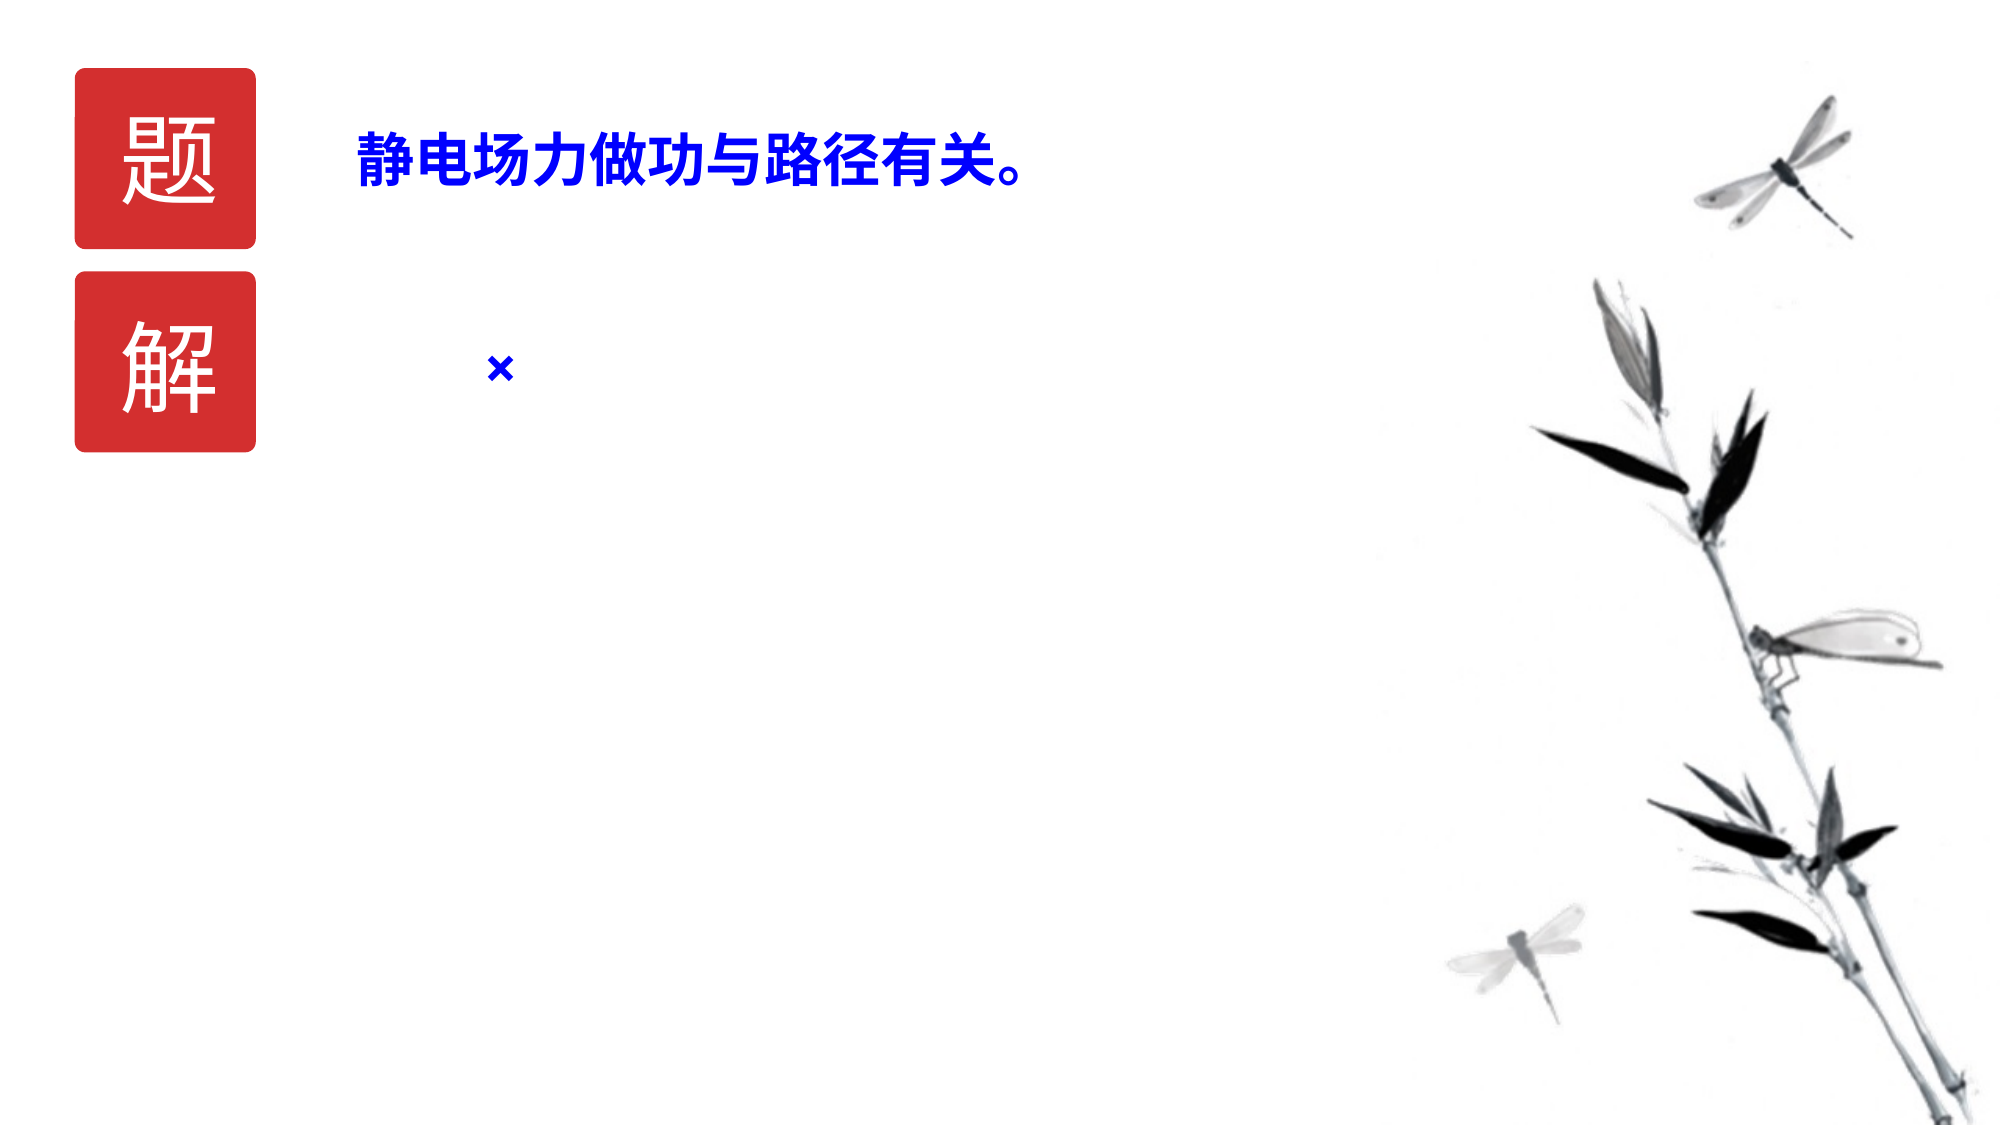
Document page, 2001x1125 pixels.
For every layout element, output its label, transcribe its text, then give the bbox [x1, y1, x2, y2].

text_box × [468, 323, 703, 409]
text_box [74, 68, 256, 250]
picture [1376, 61, 2000, 1125]
text_box 静电场力做功与路径有关。 [341, 115, 1596, 201]
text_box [74, 271, 256, 453]
